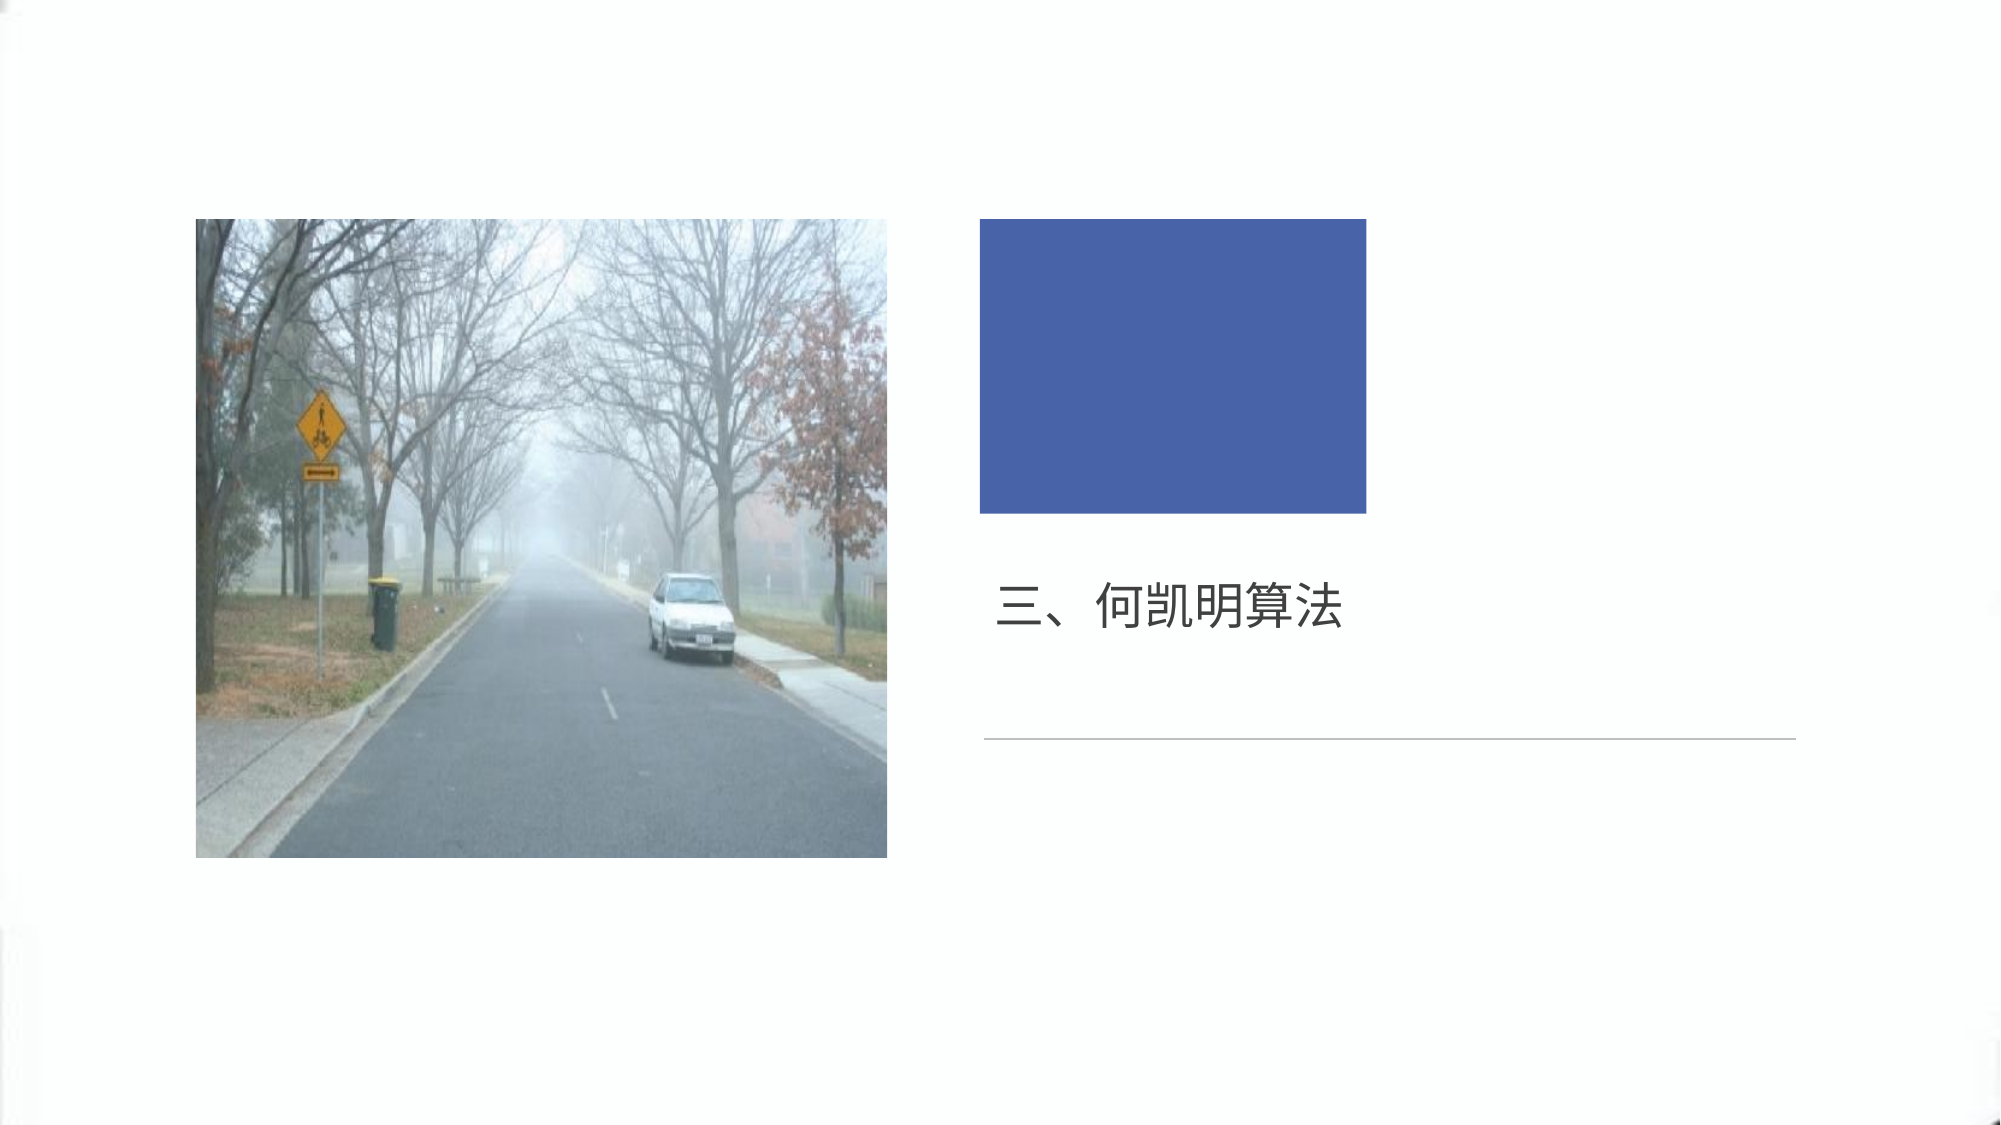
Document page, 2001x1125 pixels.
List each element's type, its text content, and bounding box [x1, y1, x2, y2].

text_box 三、何凯明算法 [979, 566, 1653, 642]
picture [0, 0, 2001, 1125]
text_box [195, 218, 888, 859]
text_box [979, 218, 1367, 515]
